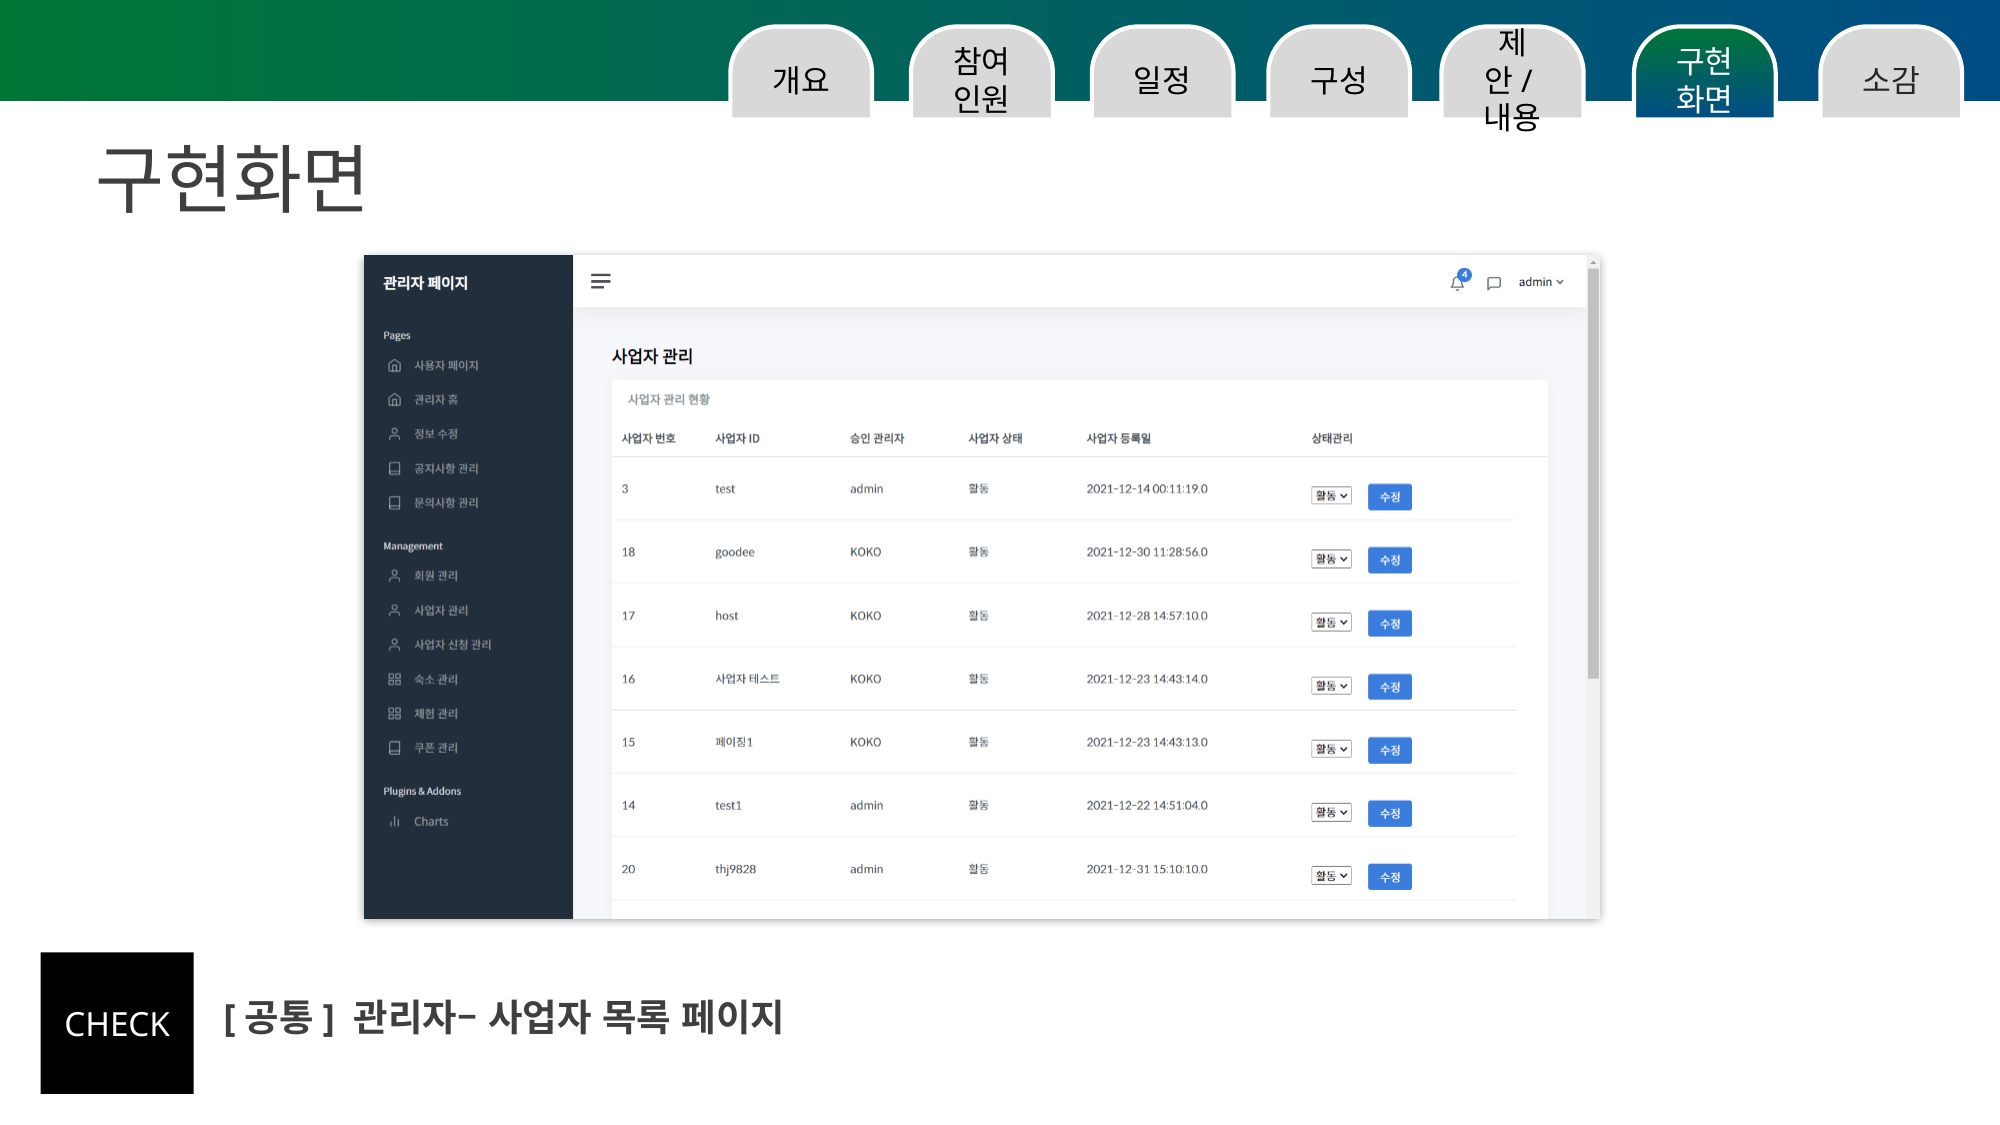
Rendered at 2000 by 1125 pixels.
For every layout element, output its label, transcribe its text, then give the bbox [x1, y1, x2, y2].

text_box [0, 0, 1310, 101]
text_box 구현화면 [80, 125, 427, 232]
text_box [1315, 0, 1377, 254]
picture [364, 255, 1600, 919]
text_box [1382, 0, 2000, 101]
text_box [40, 952, 962, 1095]
